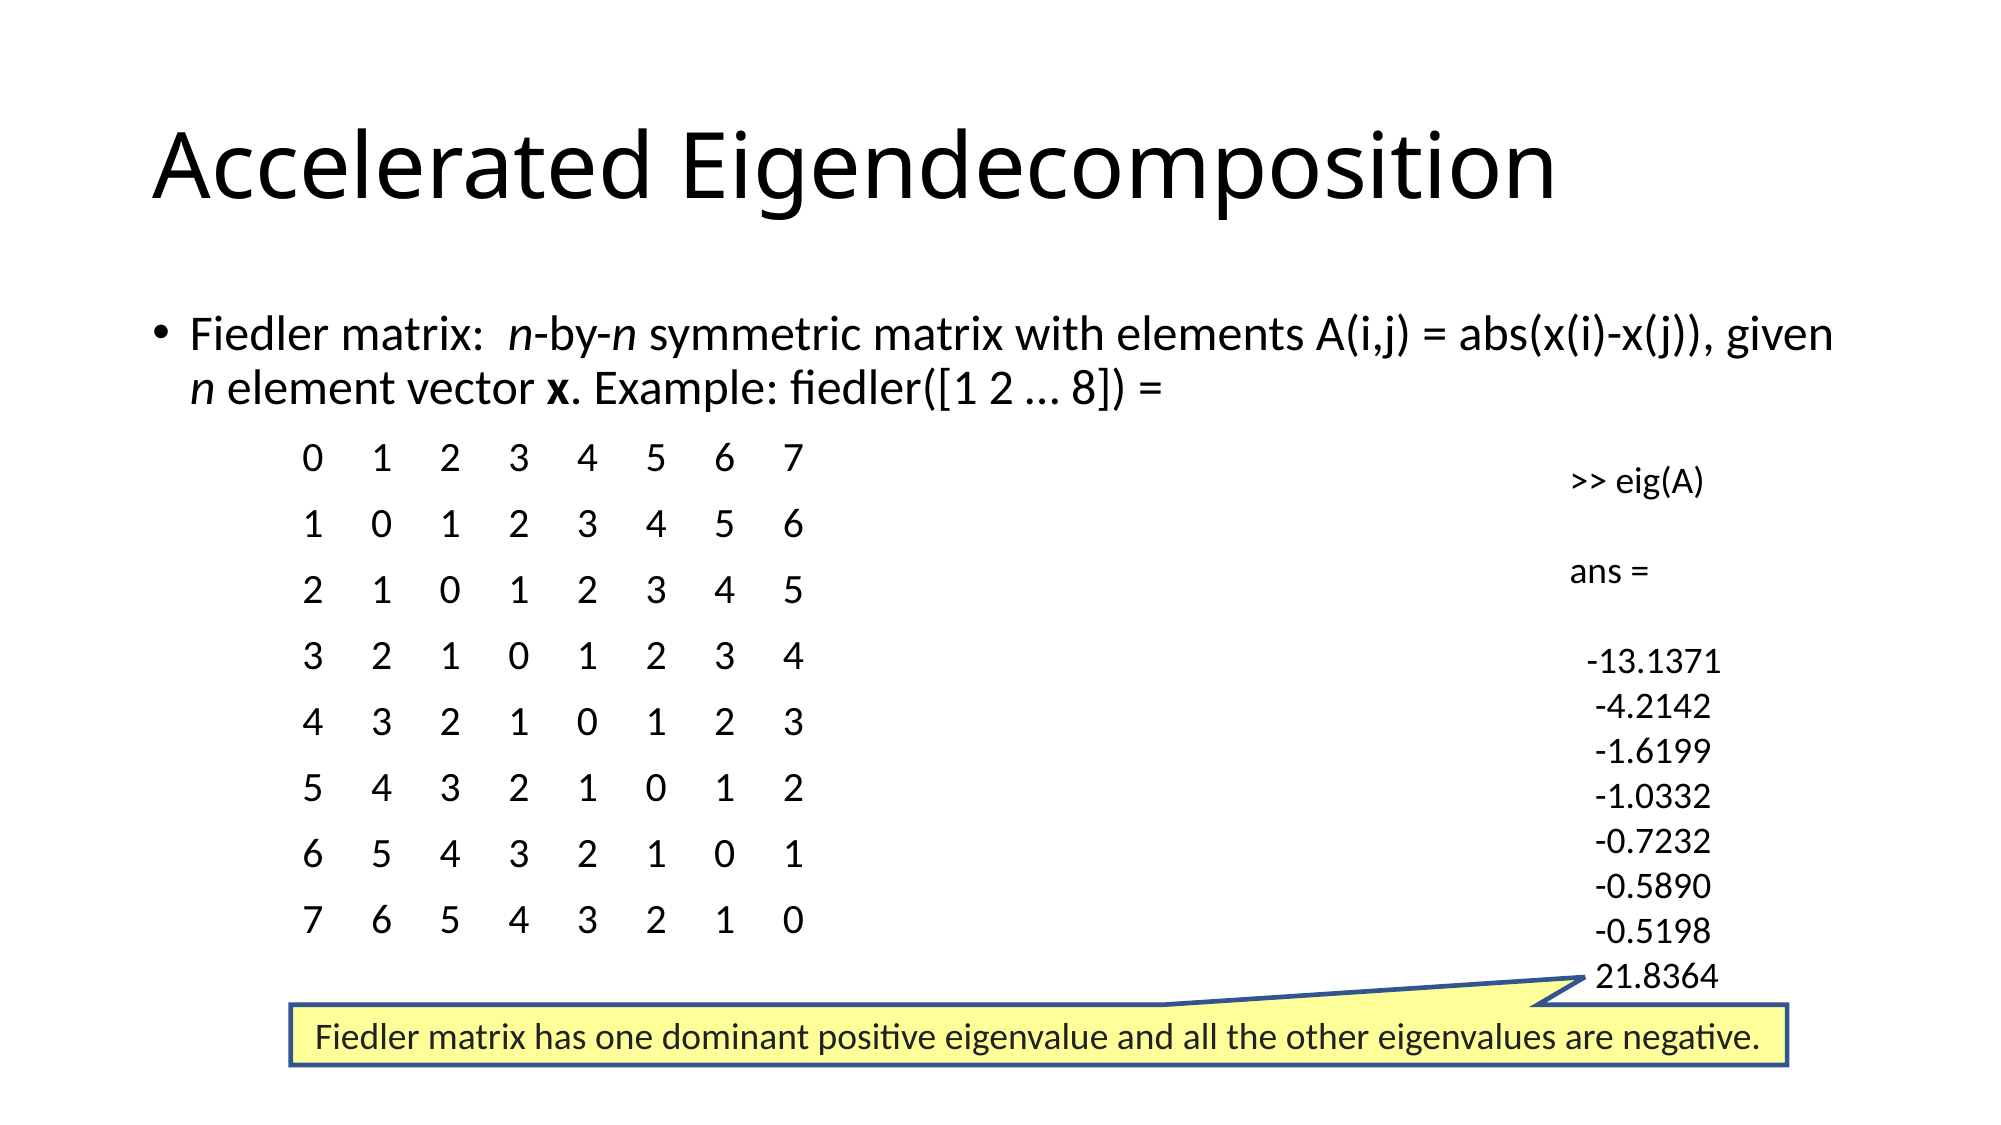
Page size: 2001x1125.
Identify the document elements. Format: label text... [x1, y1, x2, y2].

list Fiedler matrix: n-by-n symmetric matrix with elements A(i,j) = abs(x(i)-x(j)), given n element vector x. Example: fiedler([1 2 … 8]) = 0 1 2 3 4 5 6 7 1 0 1 2 3 4 5 6 2 1 0 1 2 3 4 5 3 2 1 0 1 2 3 4 4 3 2 1 0 1 2 3 5 4 3 2 1 0 1 2 6 5 4 3 2 1 0 1 7 6 5 4 3 2 1 0 [137, 299, 1863, 1125]
title Accelerated Eigendecomposition [137, 59, 1863, 278]
text_box >> eig(A) ans = -13.1371 -4.2142 -1.6199 -1.0332 -0.7232 -0.5890 -0.5198 21.8364 [1554, 448, 1786, 1003]
text_box Fiedler matrix has one dominant positive eigenvalue and all the other eigenvalues are negative. [289, 975, 1789, 1067]
